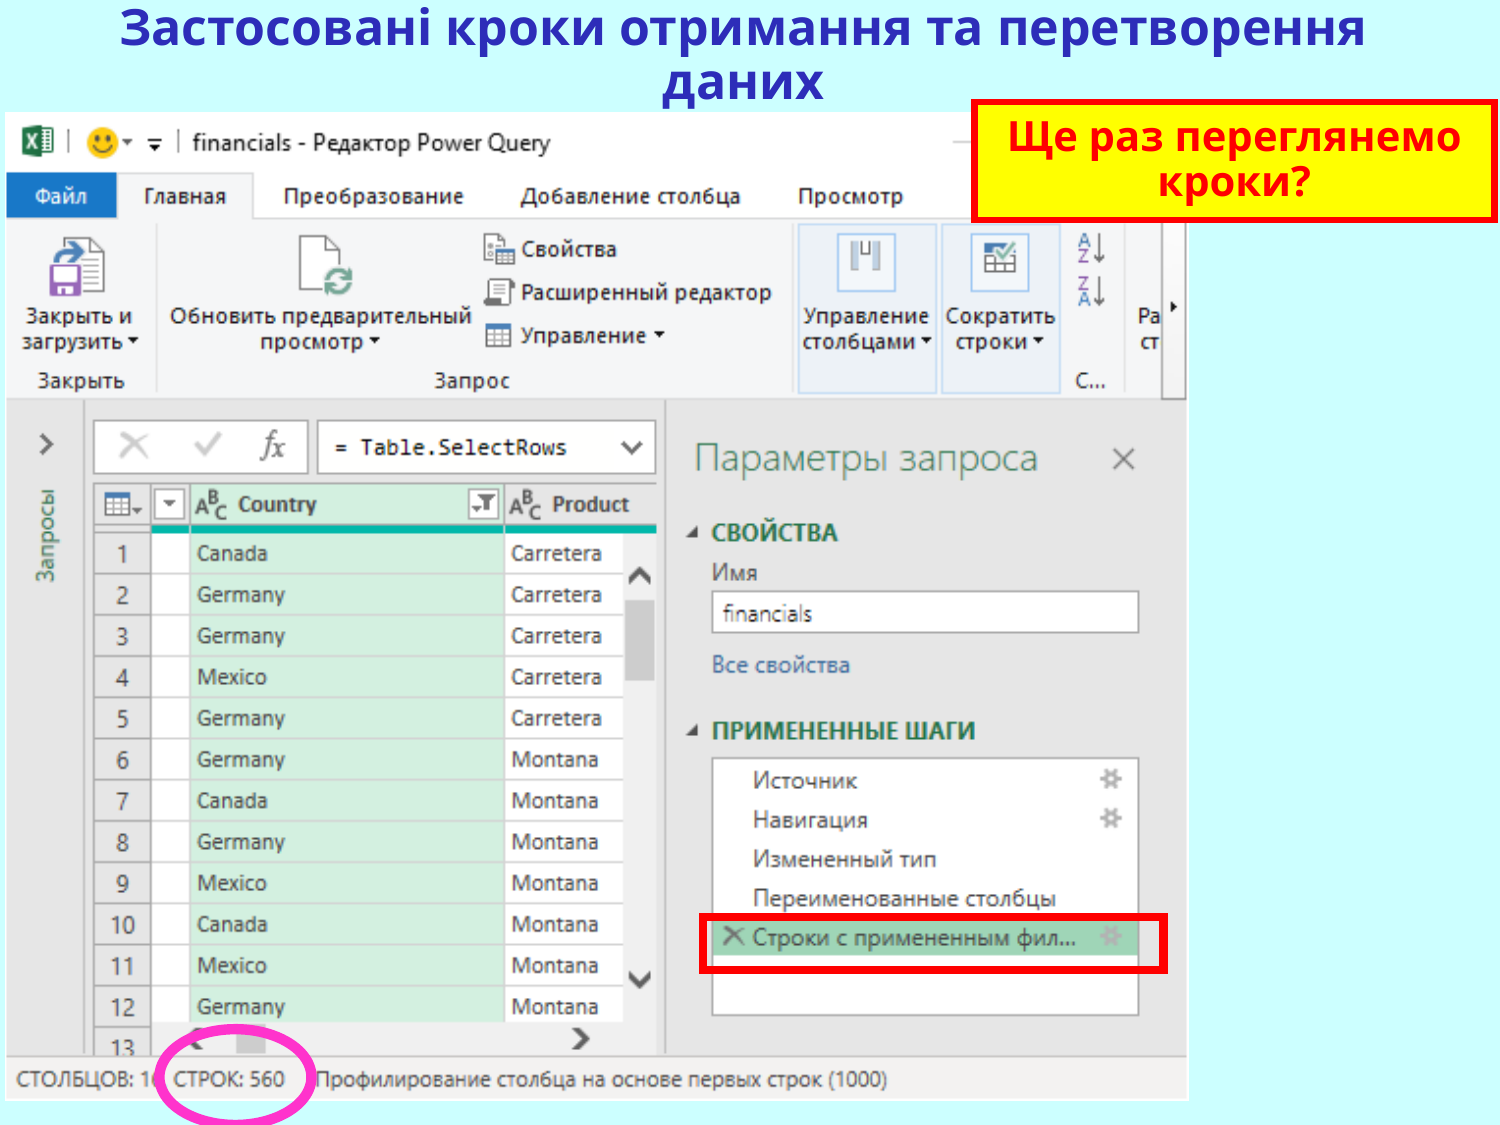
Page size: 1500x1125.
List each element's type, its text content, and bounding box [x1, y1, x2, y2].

text_box Ще раз переглянемо кроки? [974, 101, 1495, 221]
text_box [169, 1101, 302, 1125]
picture [5, 112, 1189, 1101]
text_box Застосовані кроки отримання та перетворення даних [37, 0, 1450, 112]
